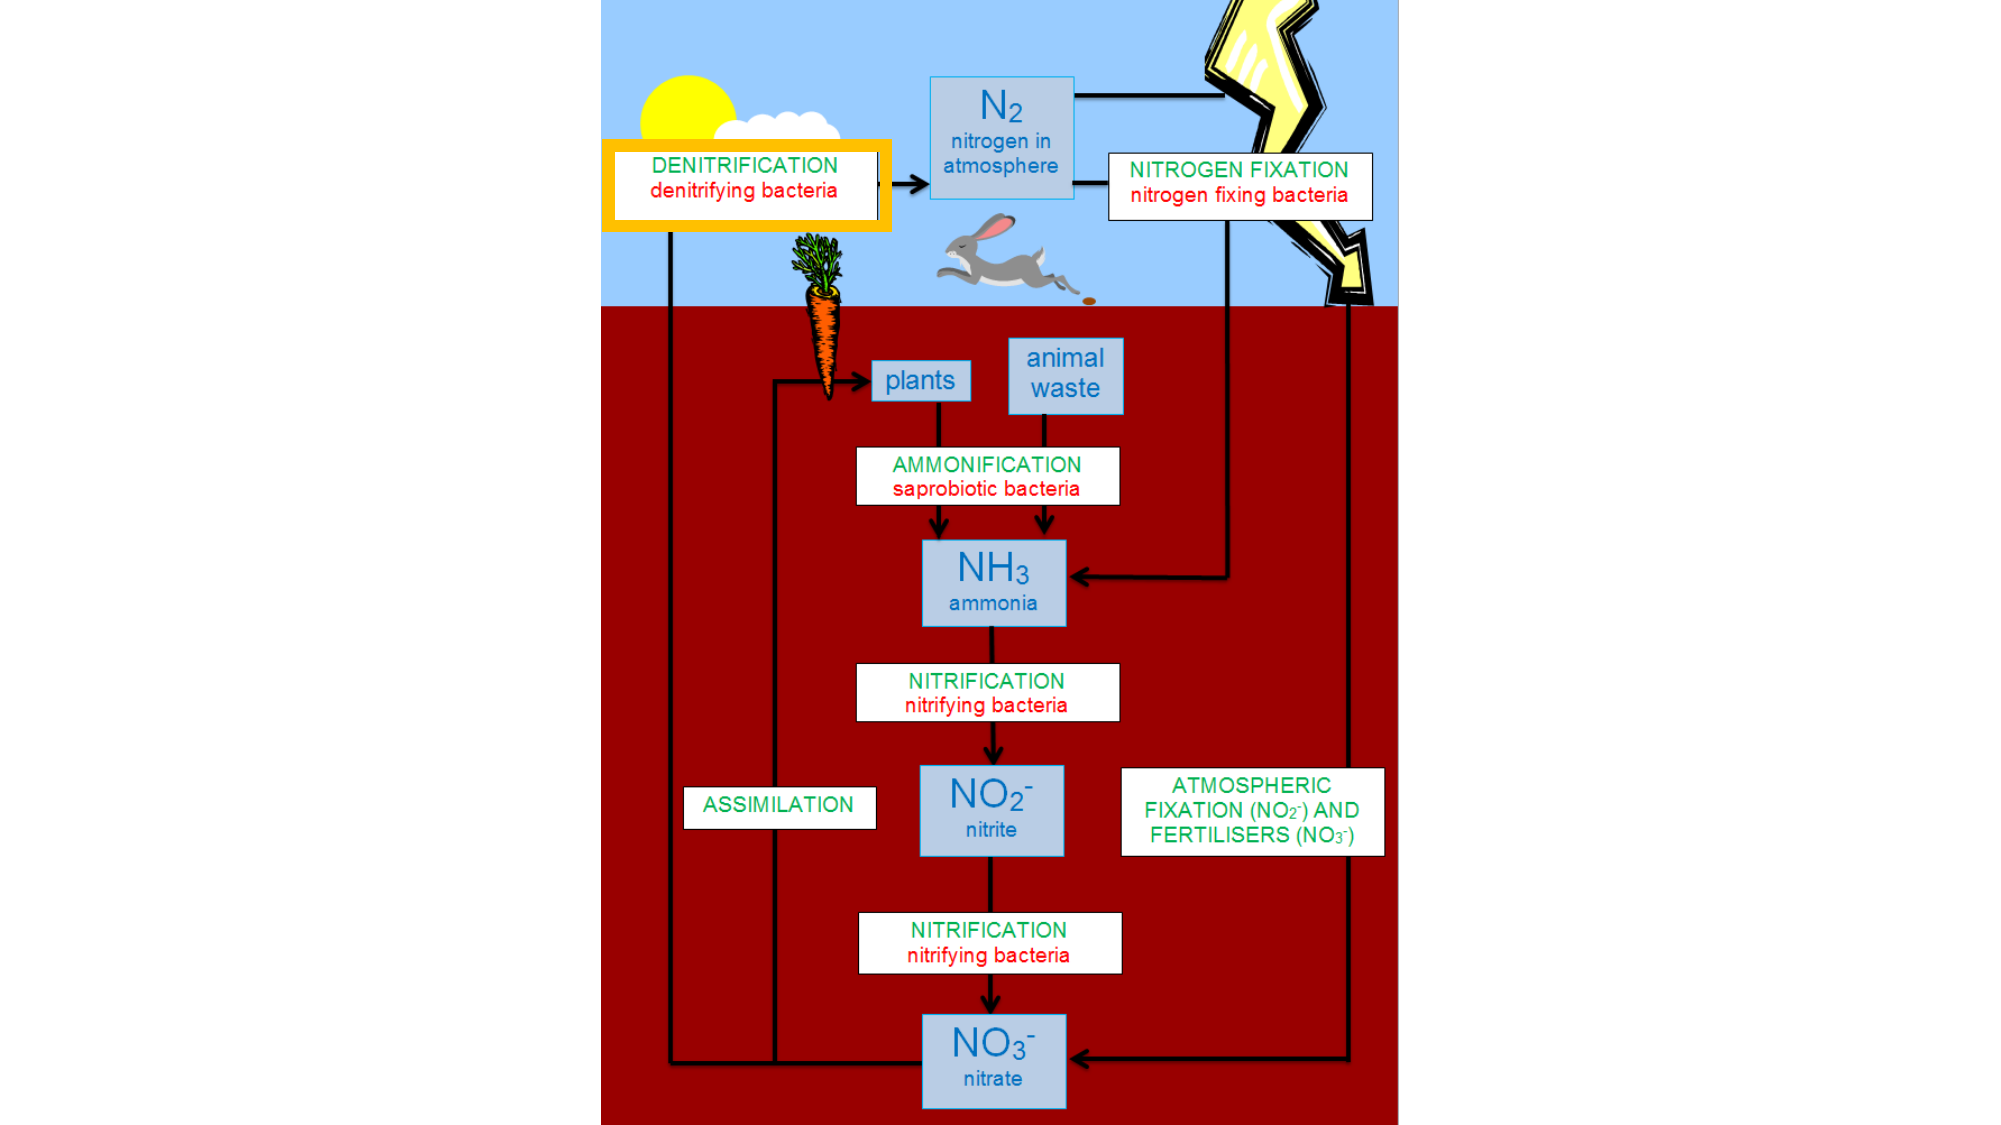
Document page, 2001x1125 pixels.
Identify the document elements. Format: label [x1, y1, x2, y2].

picture [601, 0, 1399, 1125]
